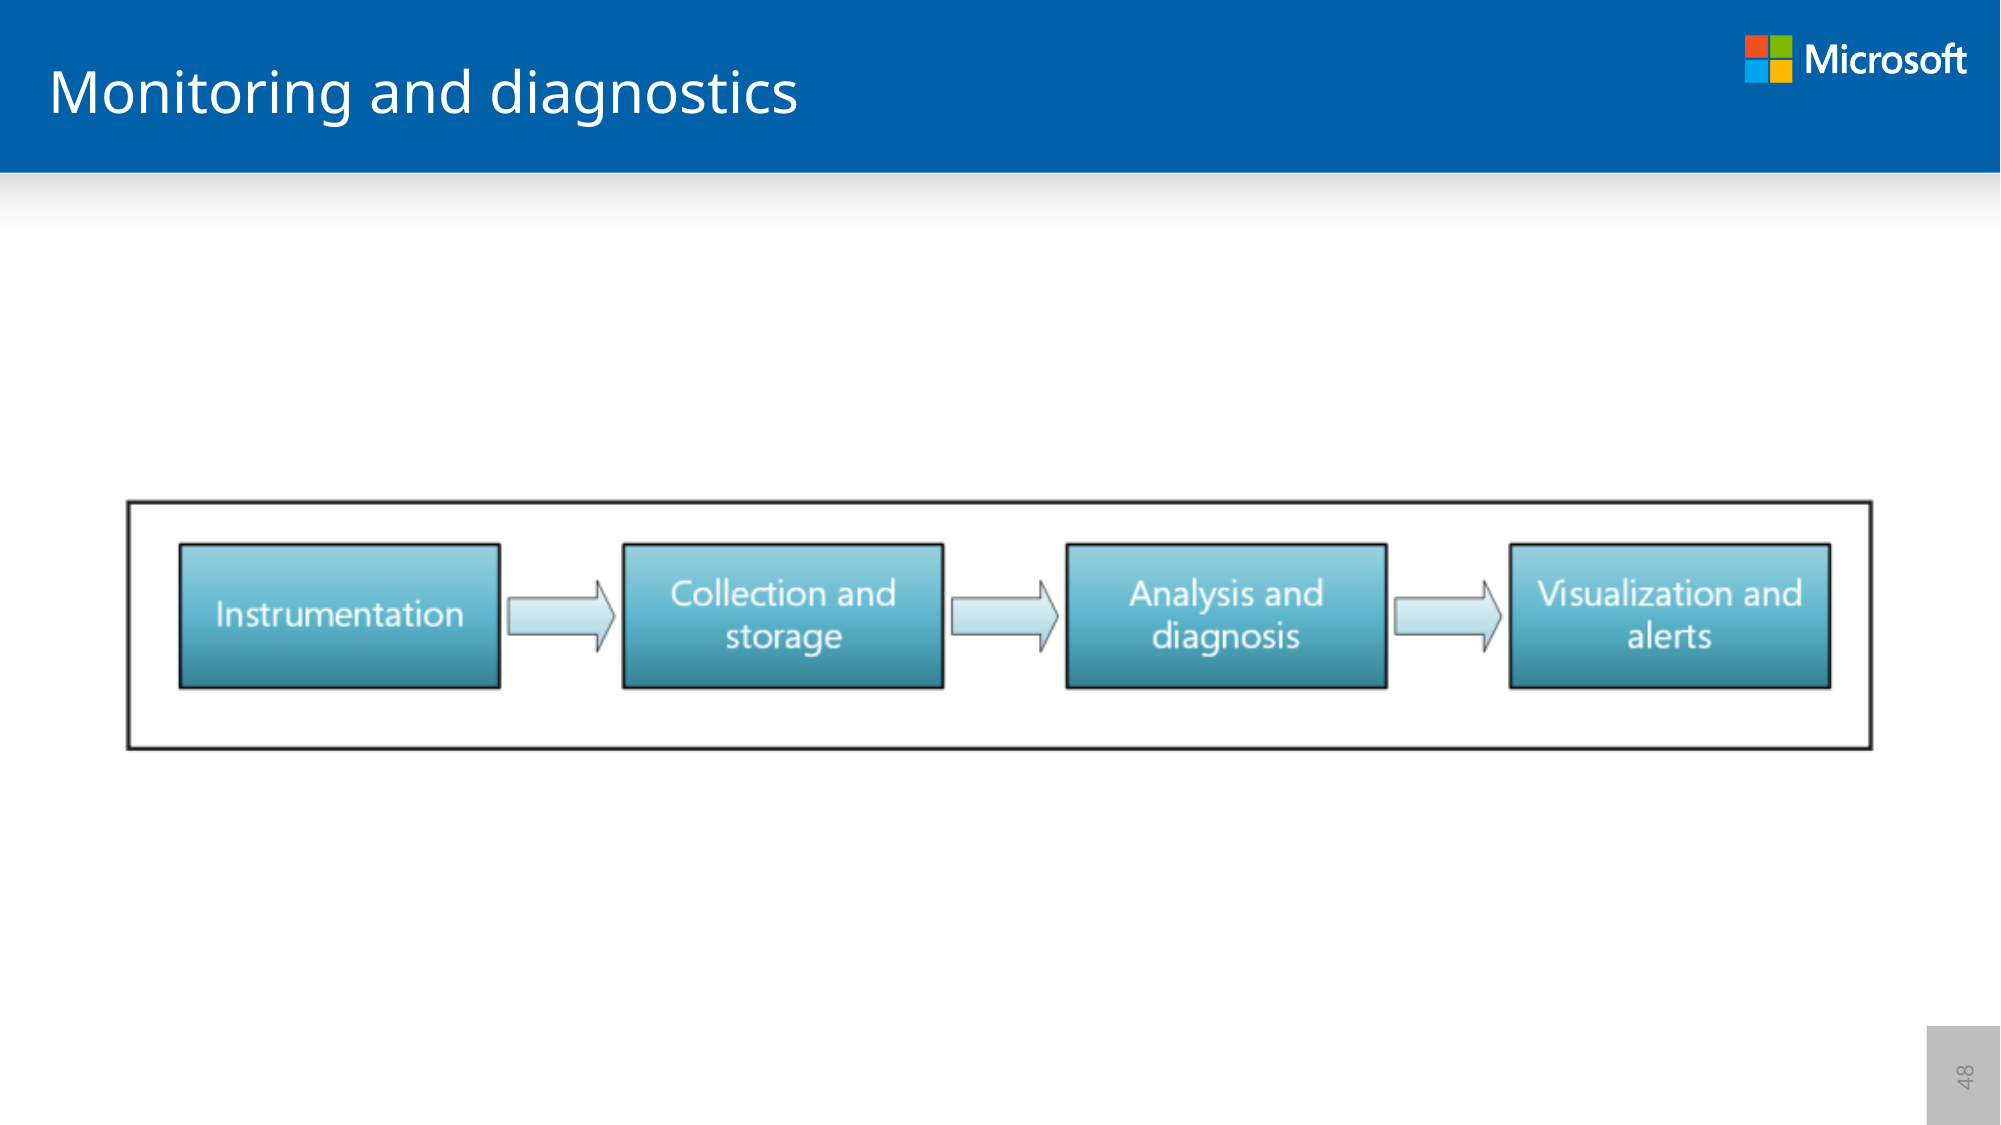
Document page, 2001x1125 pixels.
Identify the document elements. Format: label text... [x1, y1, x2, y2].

picture [1714, 6, 1997, 111]
picture [111, 488, 1888, 767]
title Monitoring and diagnostics [33, 24, 1736, 156]
